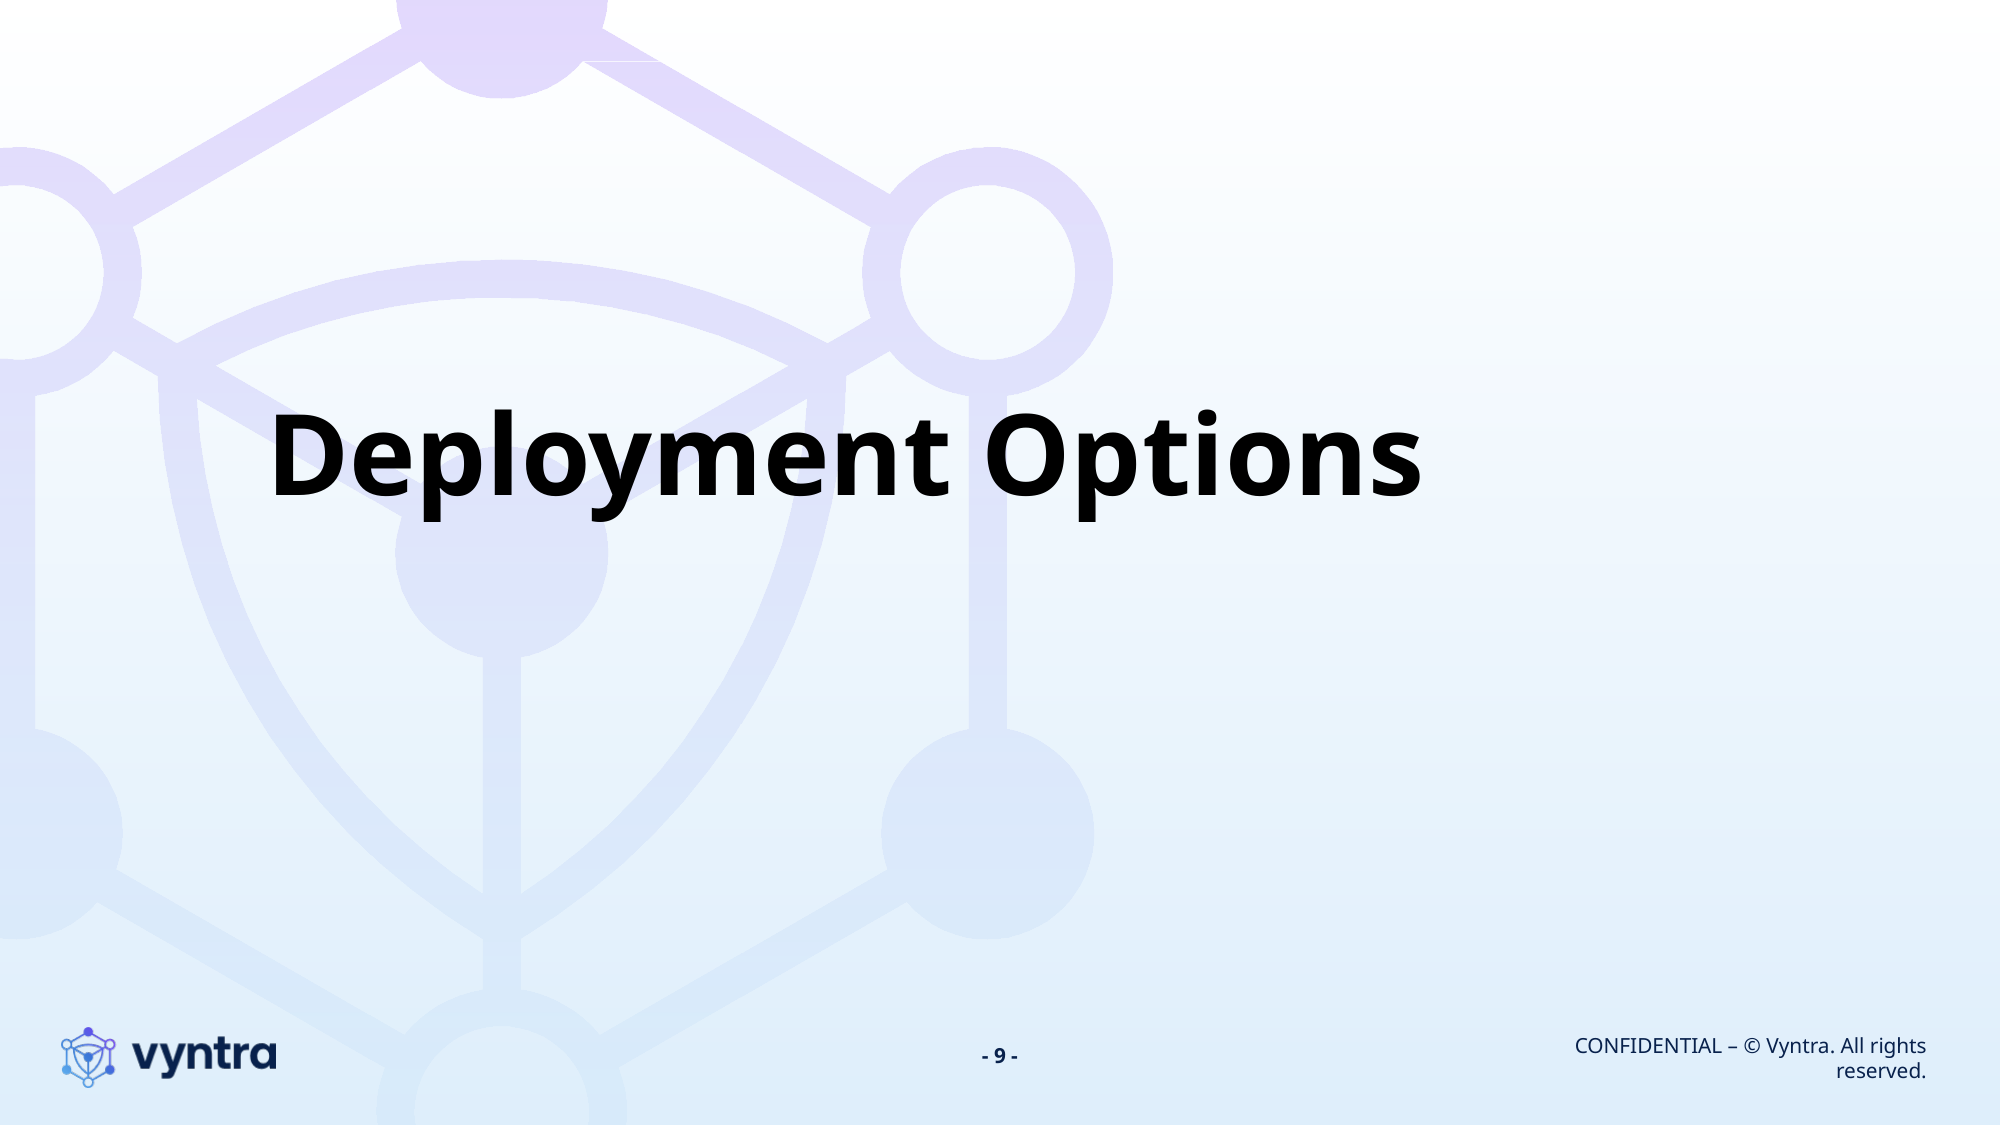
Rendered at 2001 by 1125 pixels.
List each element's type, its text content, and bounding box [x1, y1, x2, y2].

picture [58, 1027, 279, 1088]
title Deployment Options [250, 125, 1732, 528]
